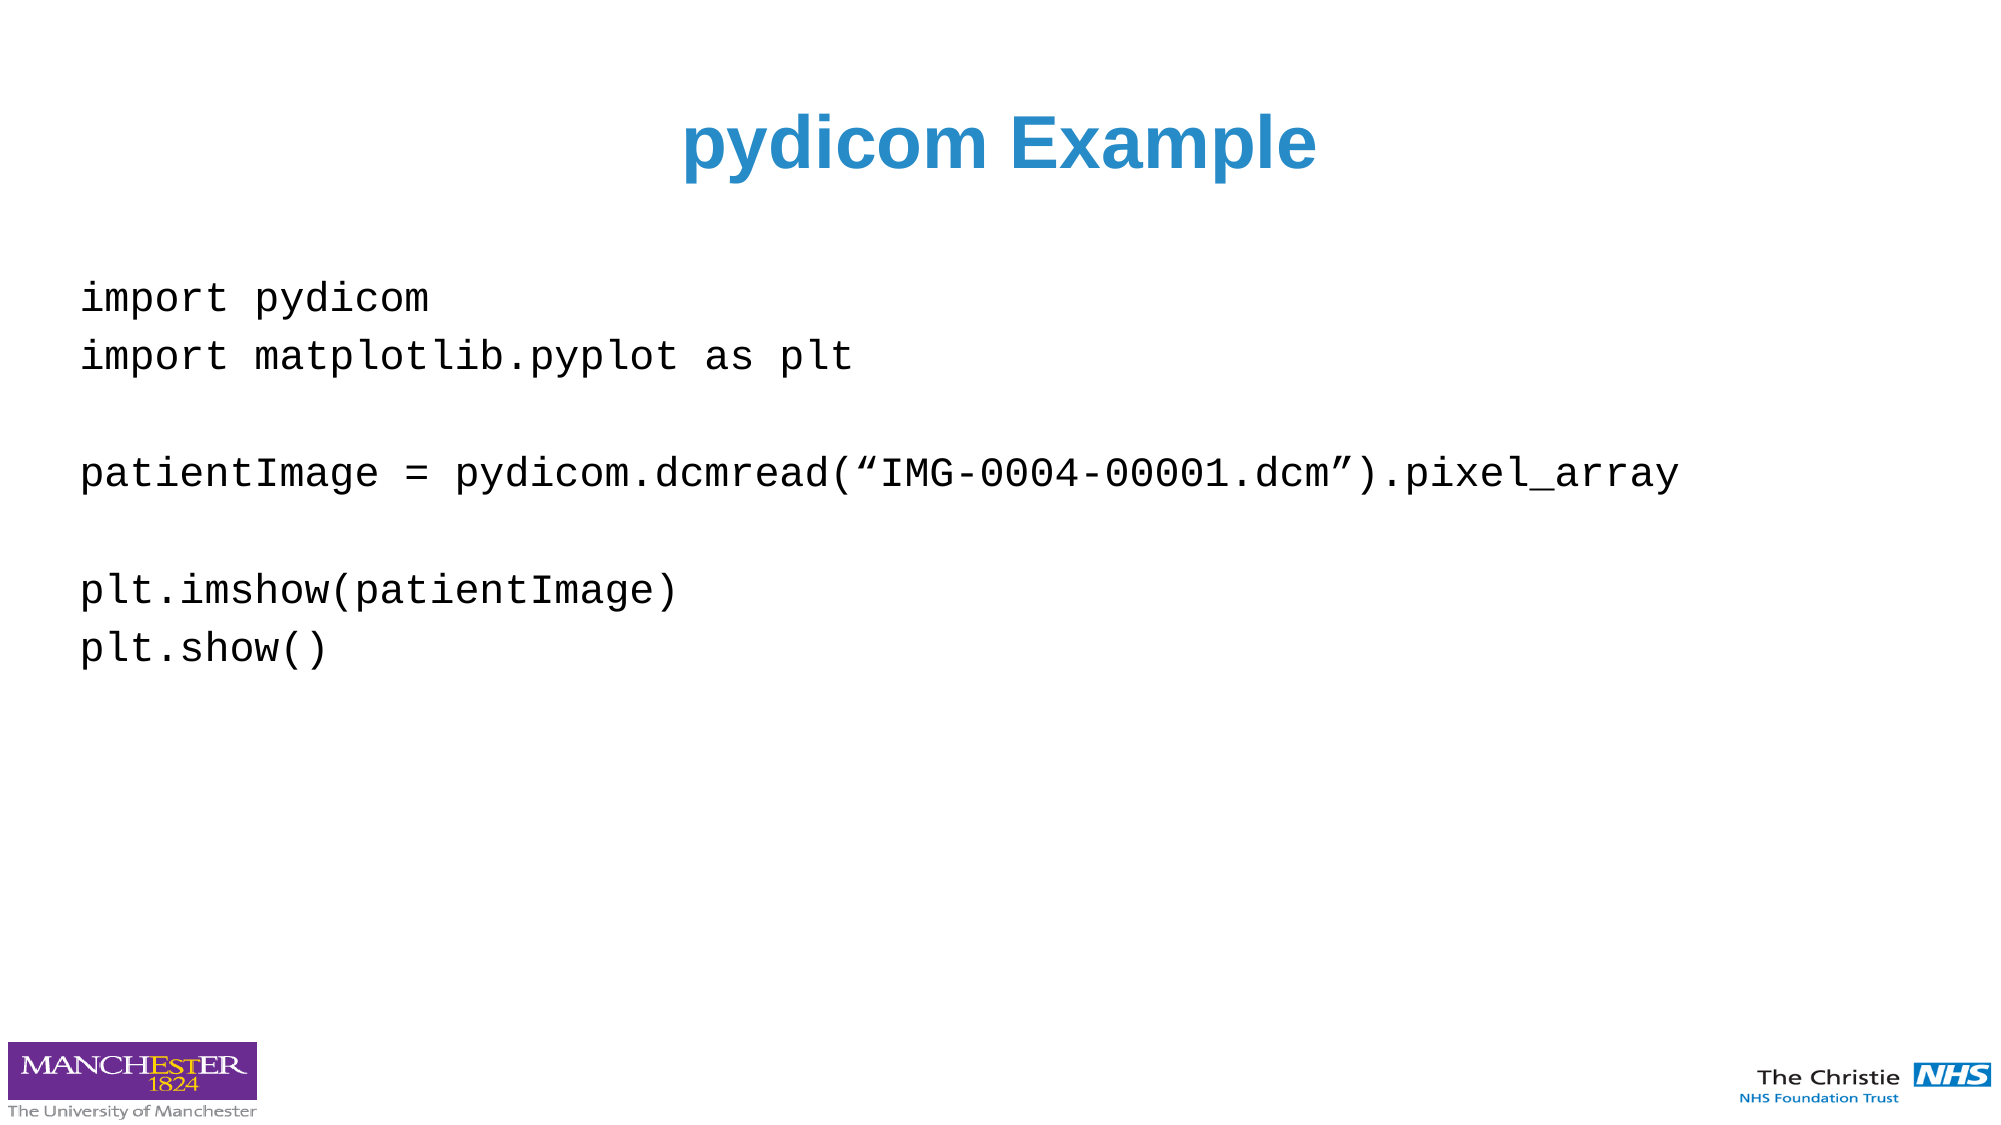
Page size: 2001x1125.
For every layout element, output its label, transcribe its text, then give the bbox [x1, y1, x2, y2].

picture [1726, 1054, 1992, 1117]
title pydicom Example [99, 45, 1900, 233]
list import pydicom import matplotlib.pyplot as plt patientImage = pydicom.dcmread(“IMG-0004-00001.dcm”).pixel_array plt.imshow(patientImage) plt.show() [64, 262, 1900, 1005]
picture [8, 1042, 257, 1120]
